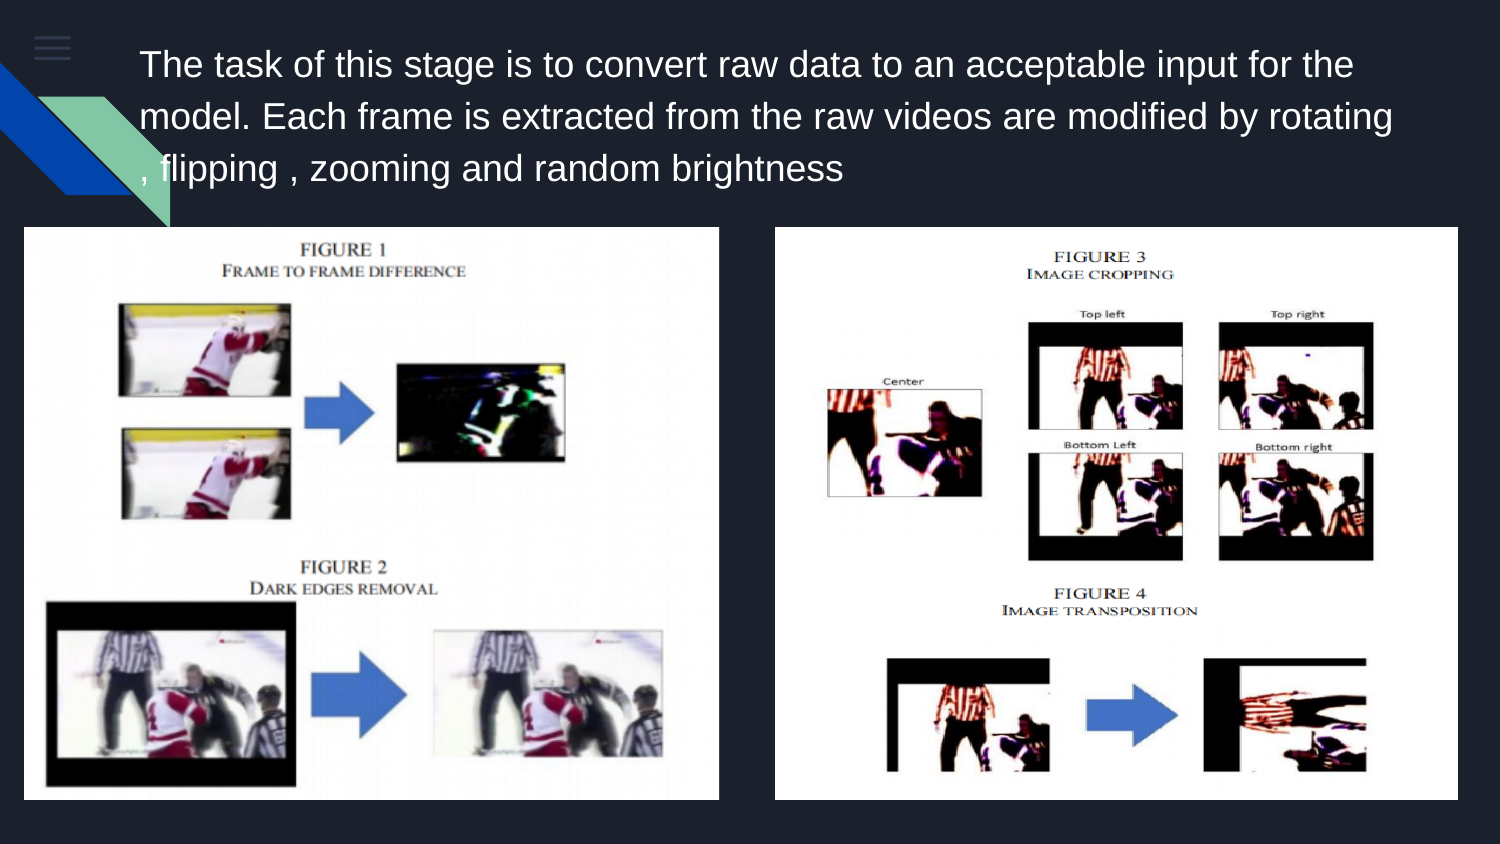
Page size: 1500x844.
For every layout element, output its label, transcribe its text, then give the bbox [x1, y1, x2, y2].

picture [775, 226, 1458, 800]
list The task of this stage is to convert raw data to an acceptable input for the model. Each frame is extracted from the raw videos are modified by rotating , flipping , zooming and random brightness [124, 18, 1411, 707]
picture [24, 227, 721, 800]
